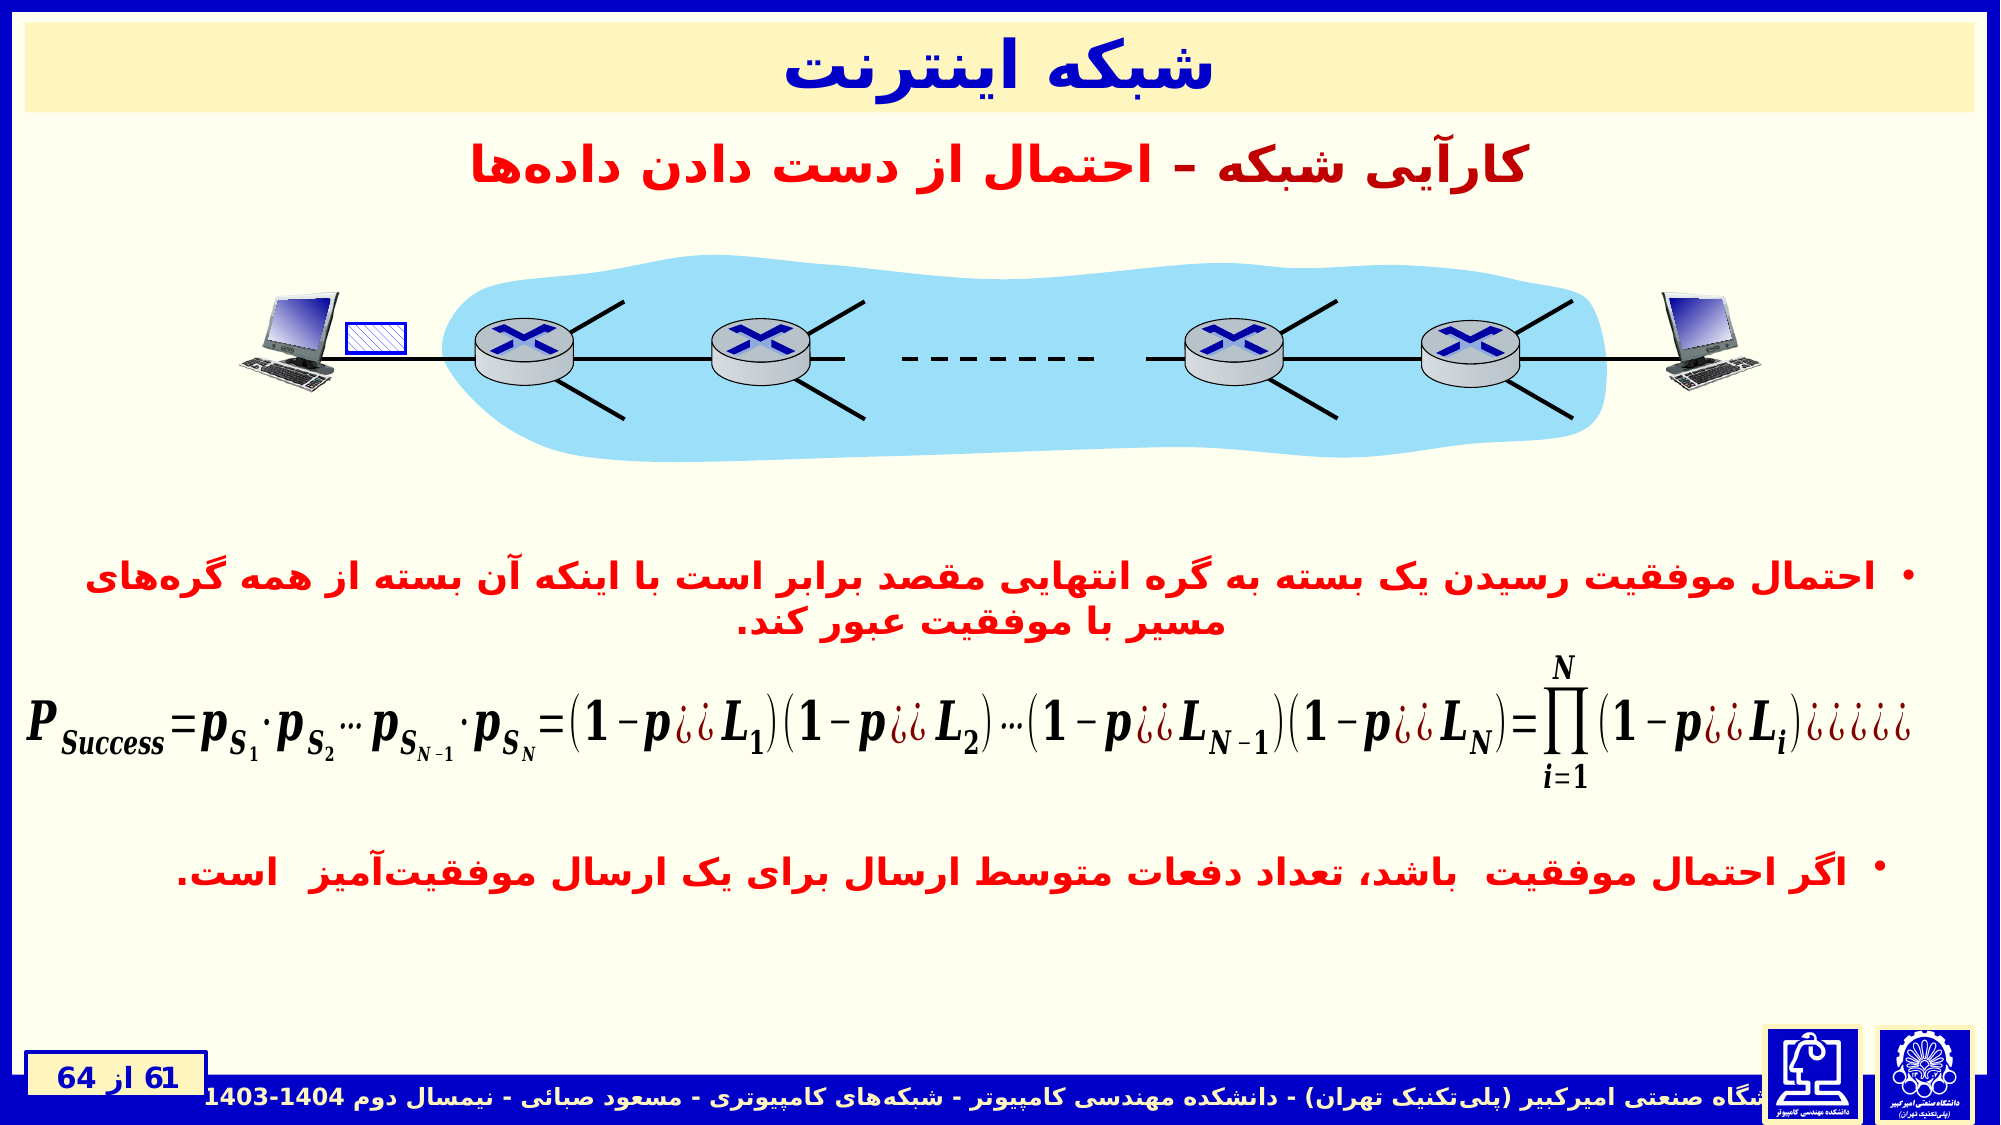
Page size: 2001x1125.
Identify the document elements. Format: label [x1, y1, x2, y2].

text_box [475, 318, 574, 386]
text_box [1227, 330, 1346, 389]
text_box [514, 330, 633, 390]
text_box [754, 330, 873, 390]
text_box [1184, 318, 1284, 386]
text_box [1657, 287, 1786, 399]
text_box [0, 0, 2000, 1125]
text_box [711, 318, 810, 386]
text_box [214, 287, 342, 400]
text_box [1421, 320, 1520, 388]
text_box [1462, 330, 1581, 389]
